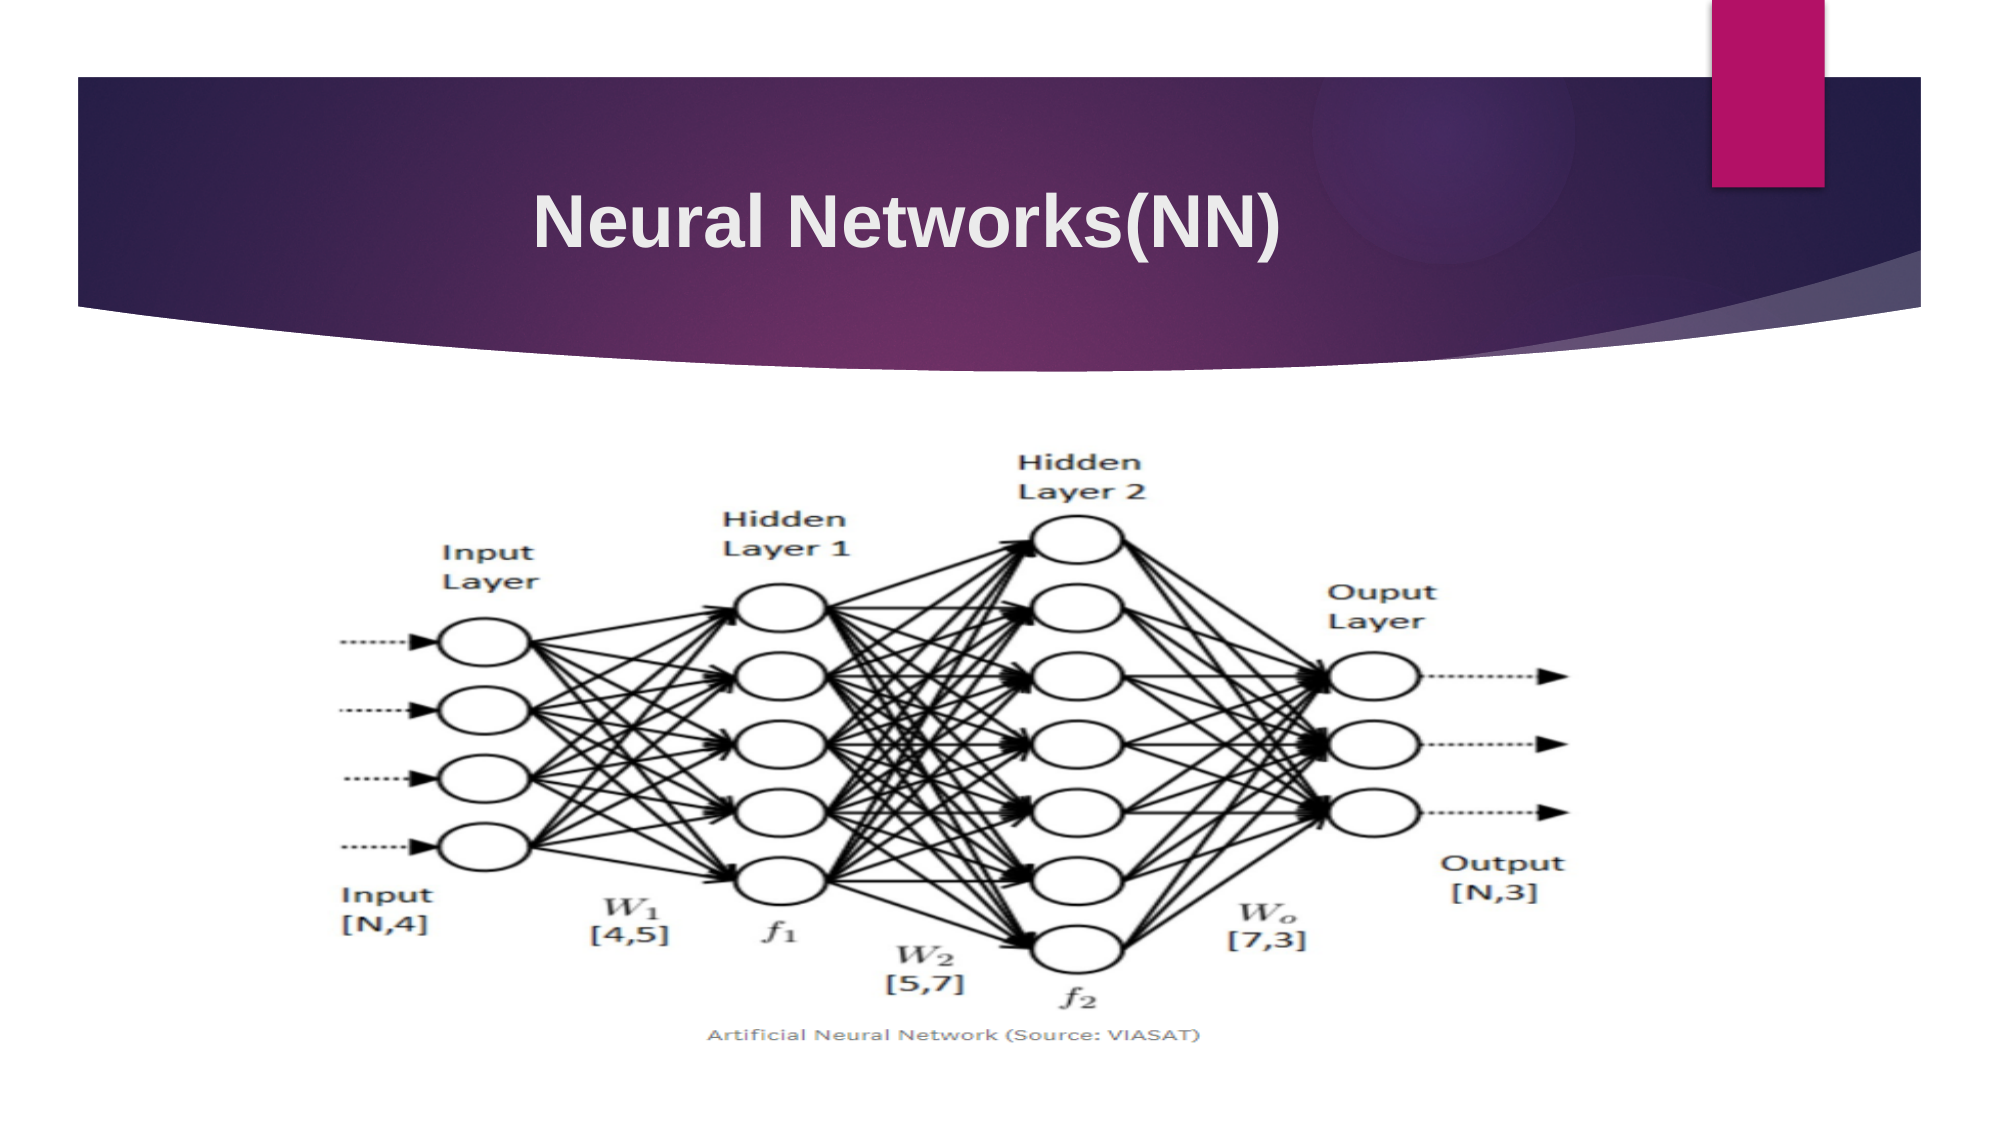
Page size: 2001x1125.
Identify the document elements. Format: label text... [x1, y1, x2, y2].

title Neural Networks(NN) [189, 159, 1627, 276]
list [189, 426, 1819, 1071]
